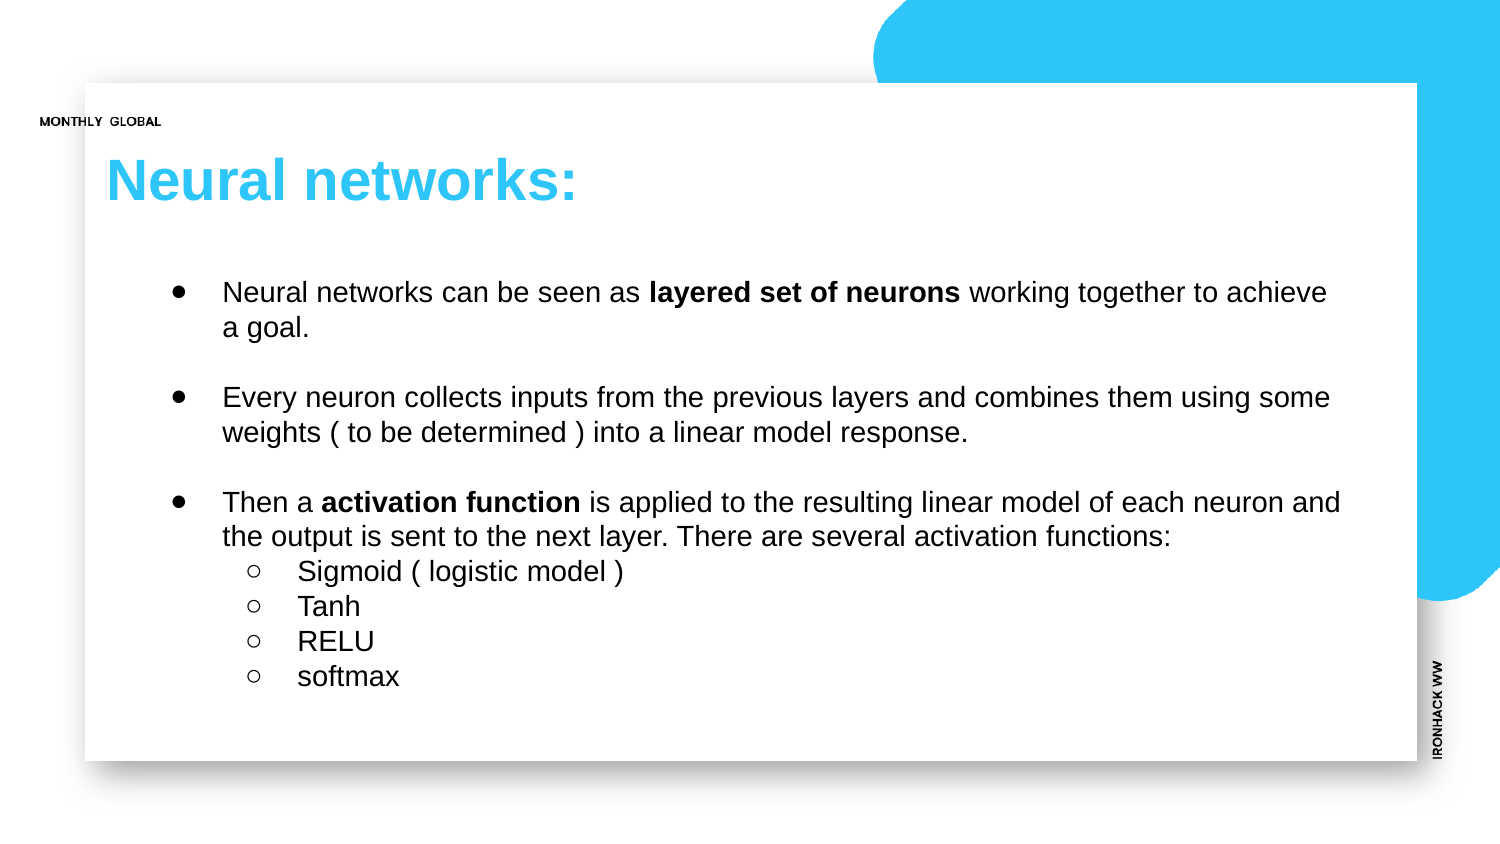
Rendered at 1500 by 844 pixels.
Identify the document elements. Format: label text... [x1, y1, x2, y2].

picture [0, 0, 1500, 844]
title Neural networks: [91, 126, 1489, 221]
text_box Neural networks can be seen as layered set of neurons working together to achieve a goal. Every neuron collects inputs from the previous layers and combines them using some weights ( to be determined ) into a linear model response. Then a activation function is applied to the resulting linear model of each neuron and the output is sent to the next layer. There are several activation functions: Sigmoid ( logistic model ) Tanh RELU softmax [132, 258, 1367, 708]
